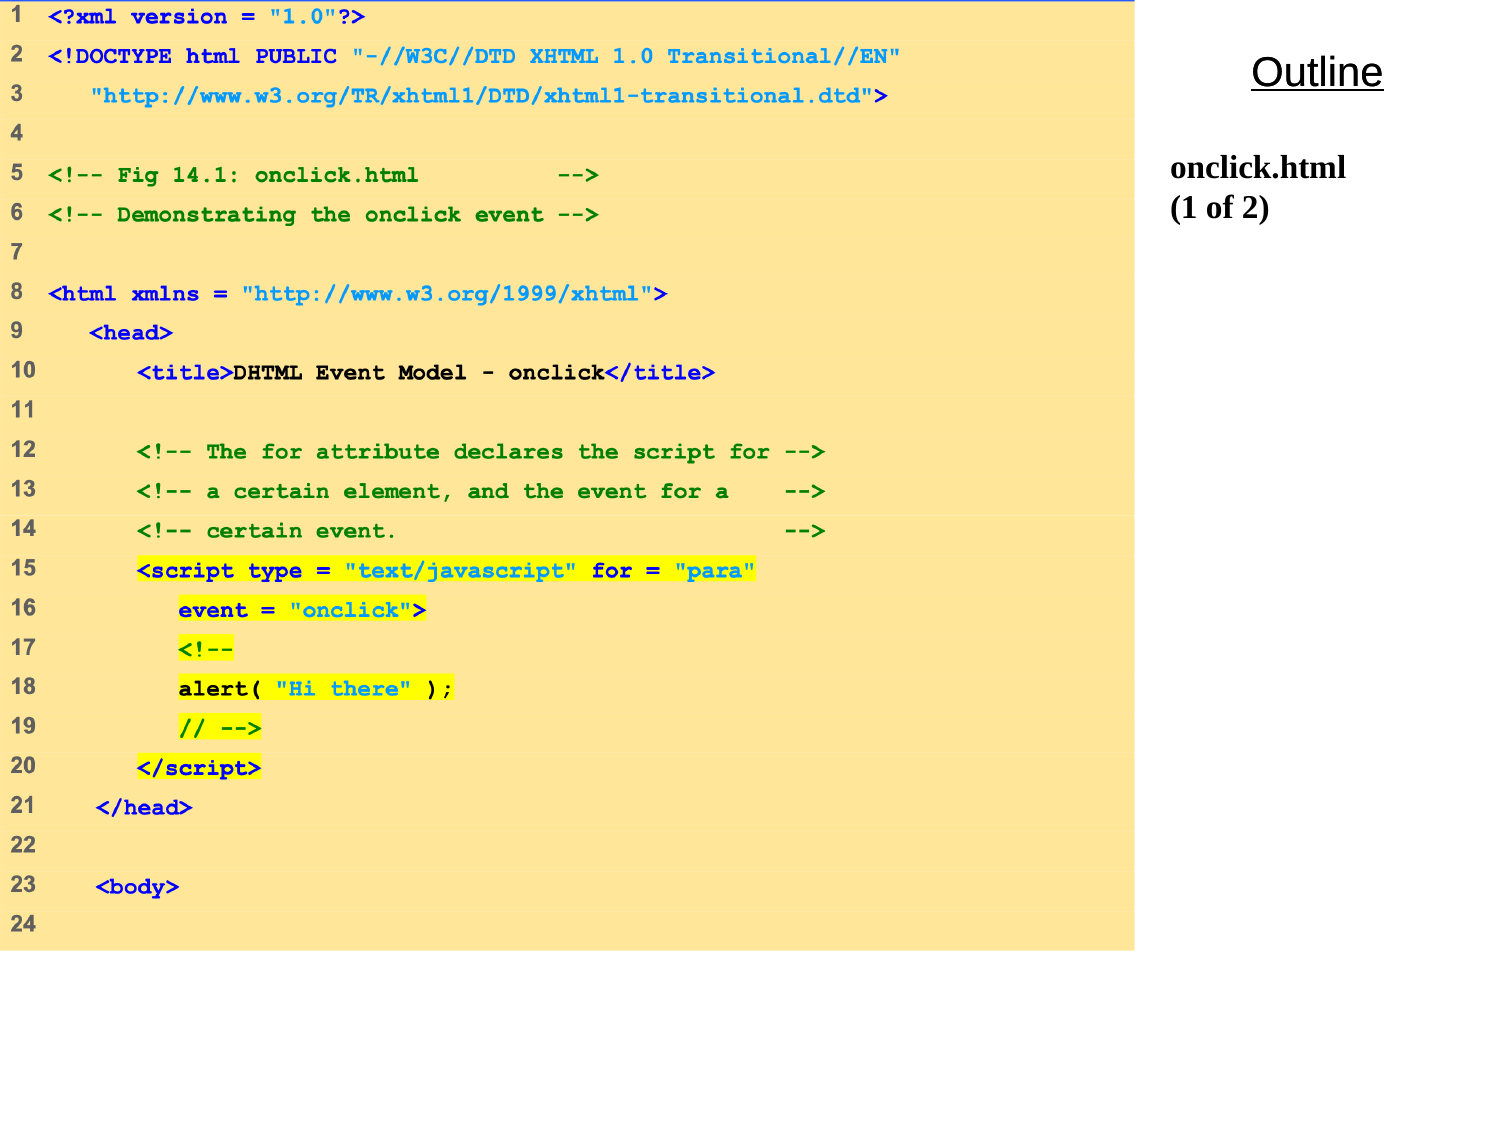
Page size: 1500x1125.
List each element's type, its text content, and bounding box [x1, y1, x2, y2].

picture [0, 0, 1136, 979]
title onclick.html (1 of 2) [1161, 136, 1500, 1038]
